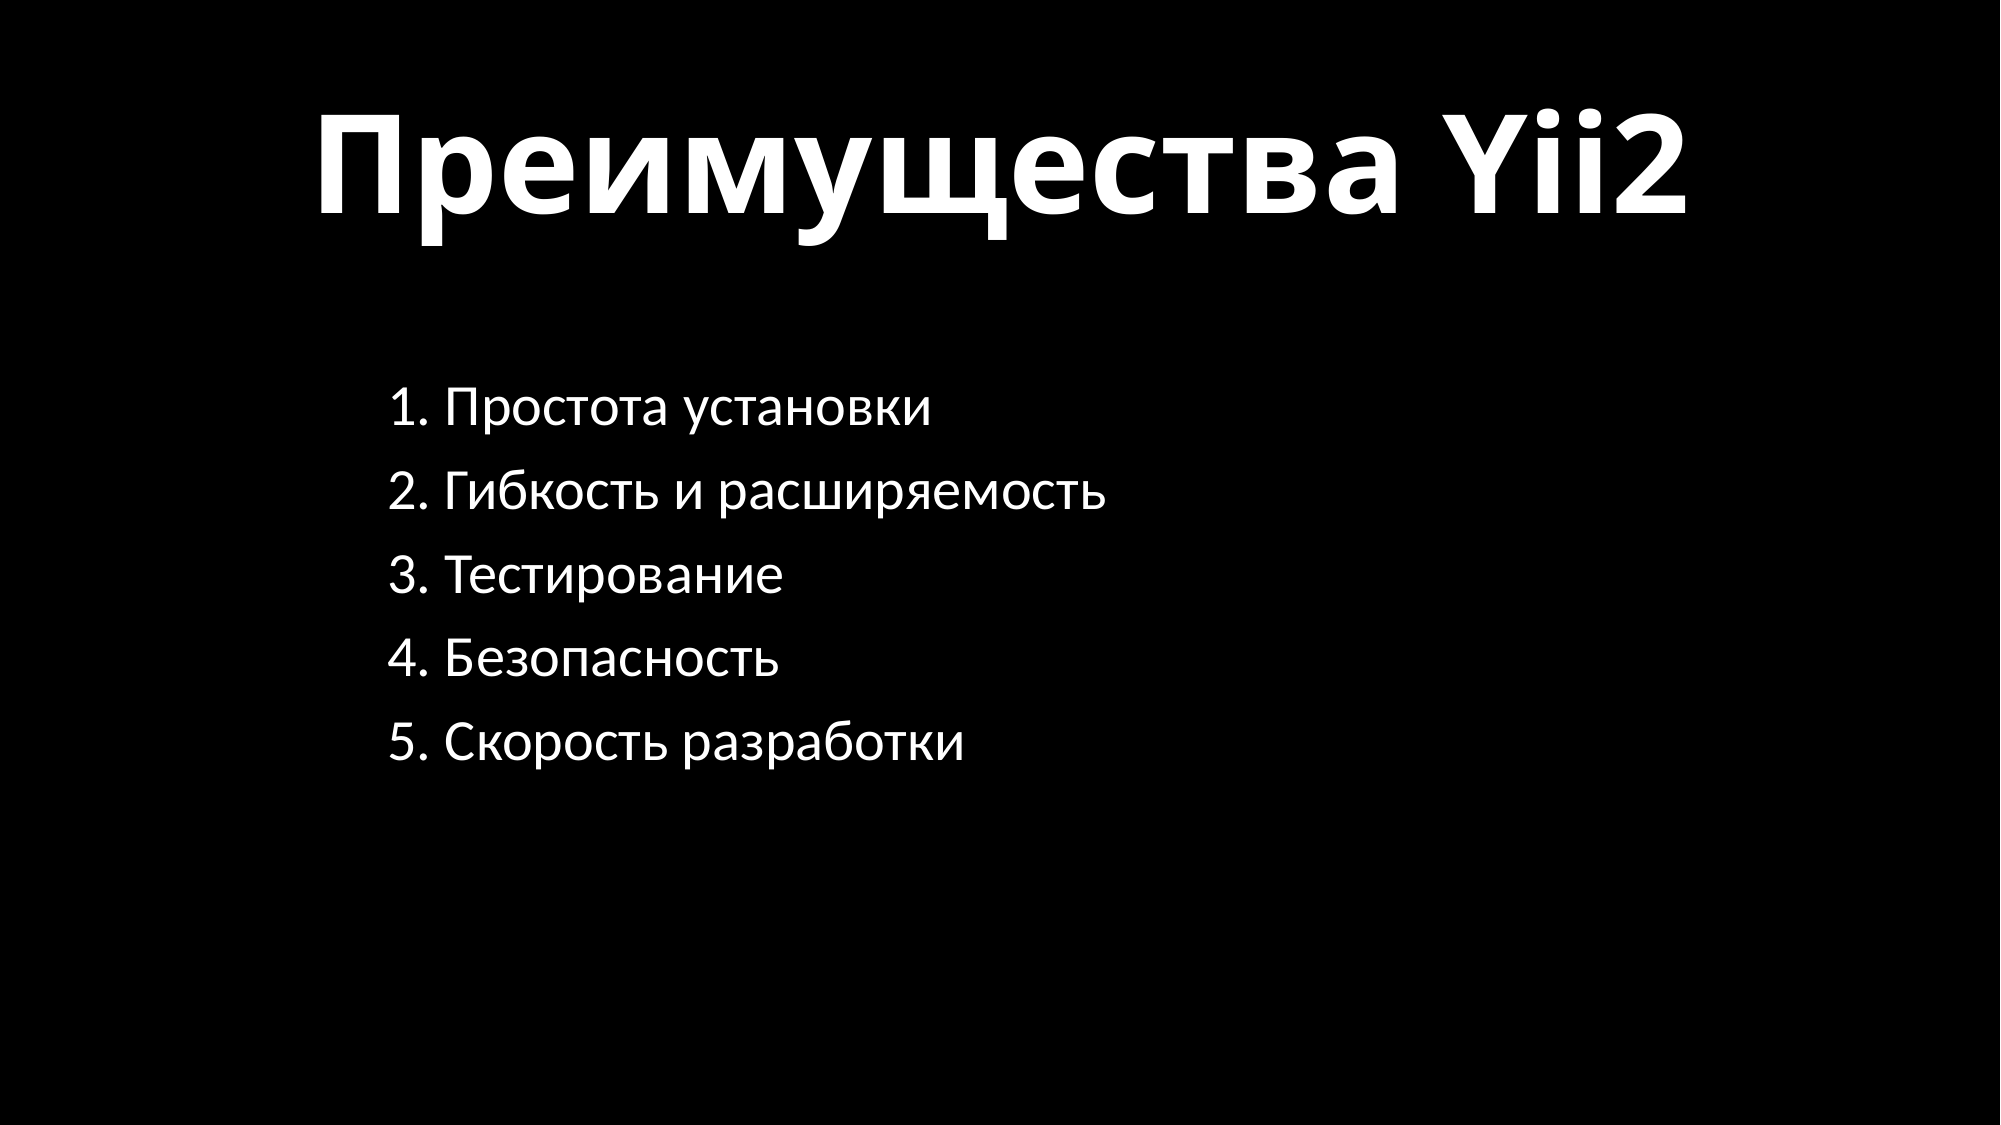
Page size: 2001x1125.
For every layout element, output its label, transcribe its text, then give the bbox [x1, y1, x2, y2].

title Преимущества Yii2 [137, 59, 1863, 278]
list 1. Простота установки 2. Гибкость и расширяемость 3. Тестирование 4. Безопасность 5. Скорость разработки [372, 367, 1863, 1014]
